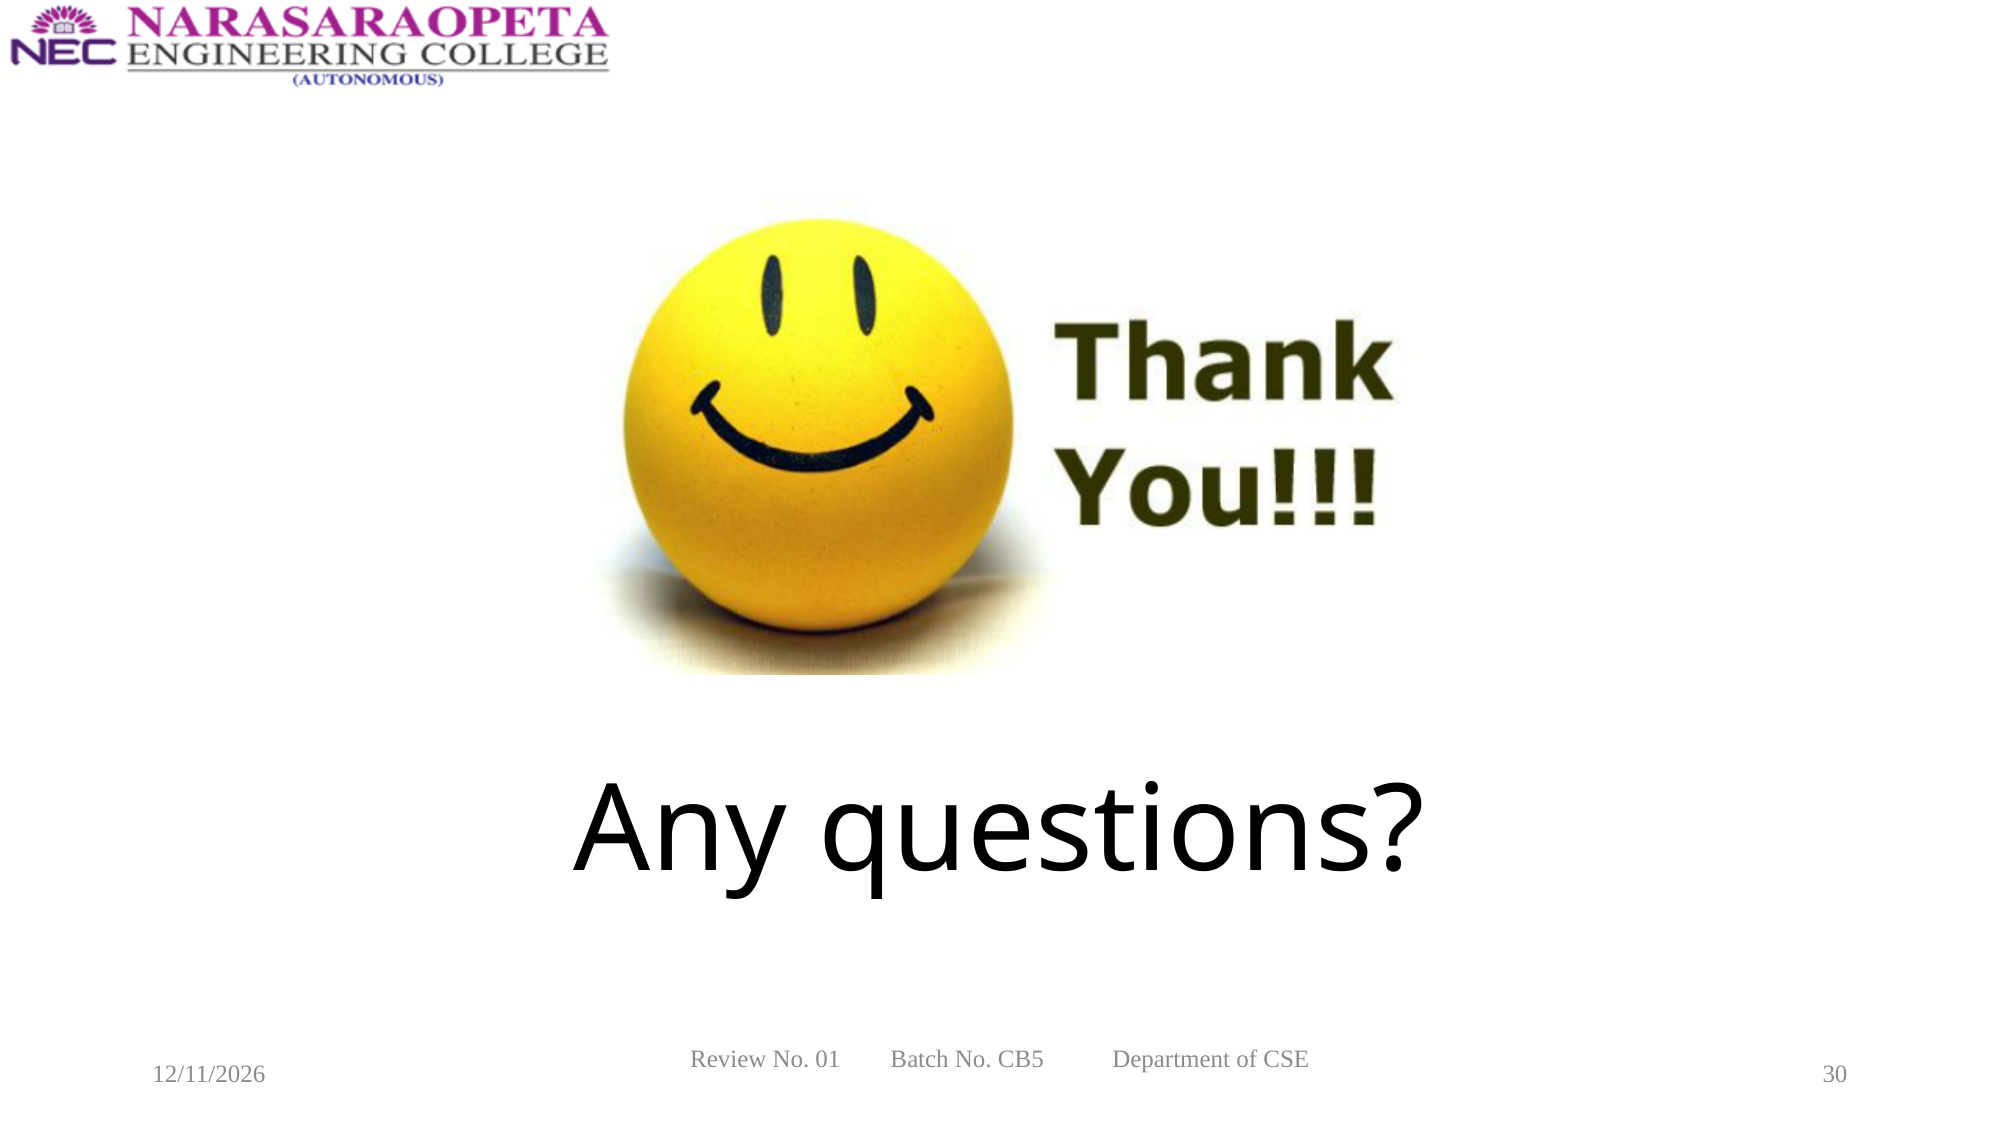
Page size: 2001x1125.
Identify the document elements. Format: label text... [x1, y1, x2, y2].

slide_number 30 [1412, 1042, 1863, 1103]
text_box Any questions? [559, 742, 1441, 902]
footer Review No. 01 Batch No. CB5 Department of CSE [662, 1042, 1338, 1103]
picture [0, 0, 1280, 719]
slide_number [137, 1042, 588, 1103]
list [525, 115, 1475, 675]
